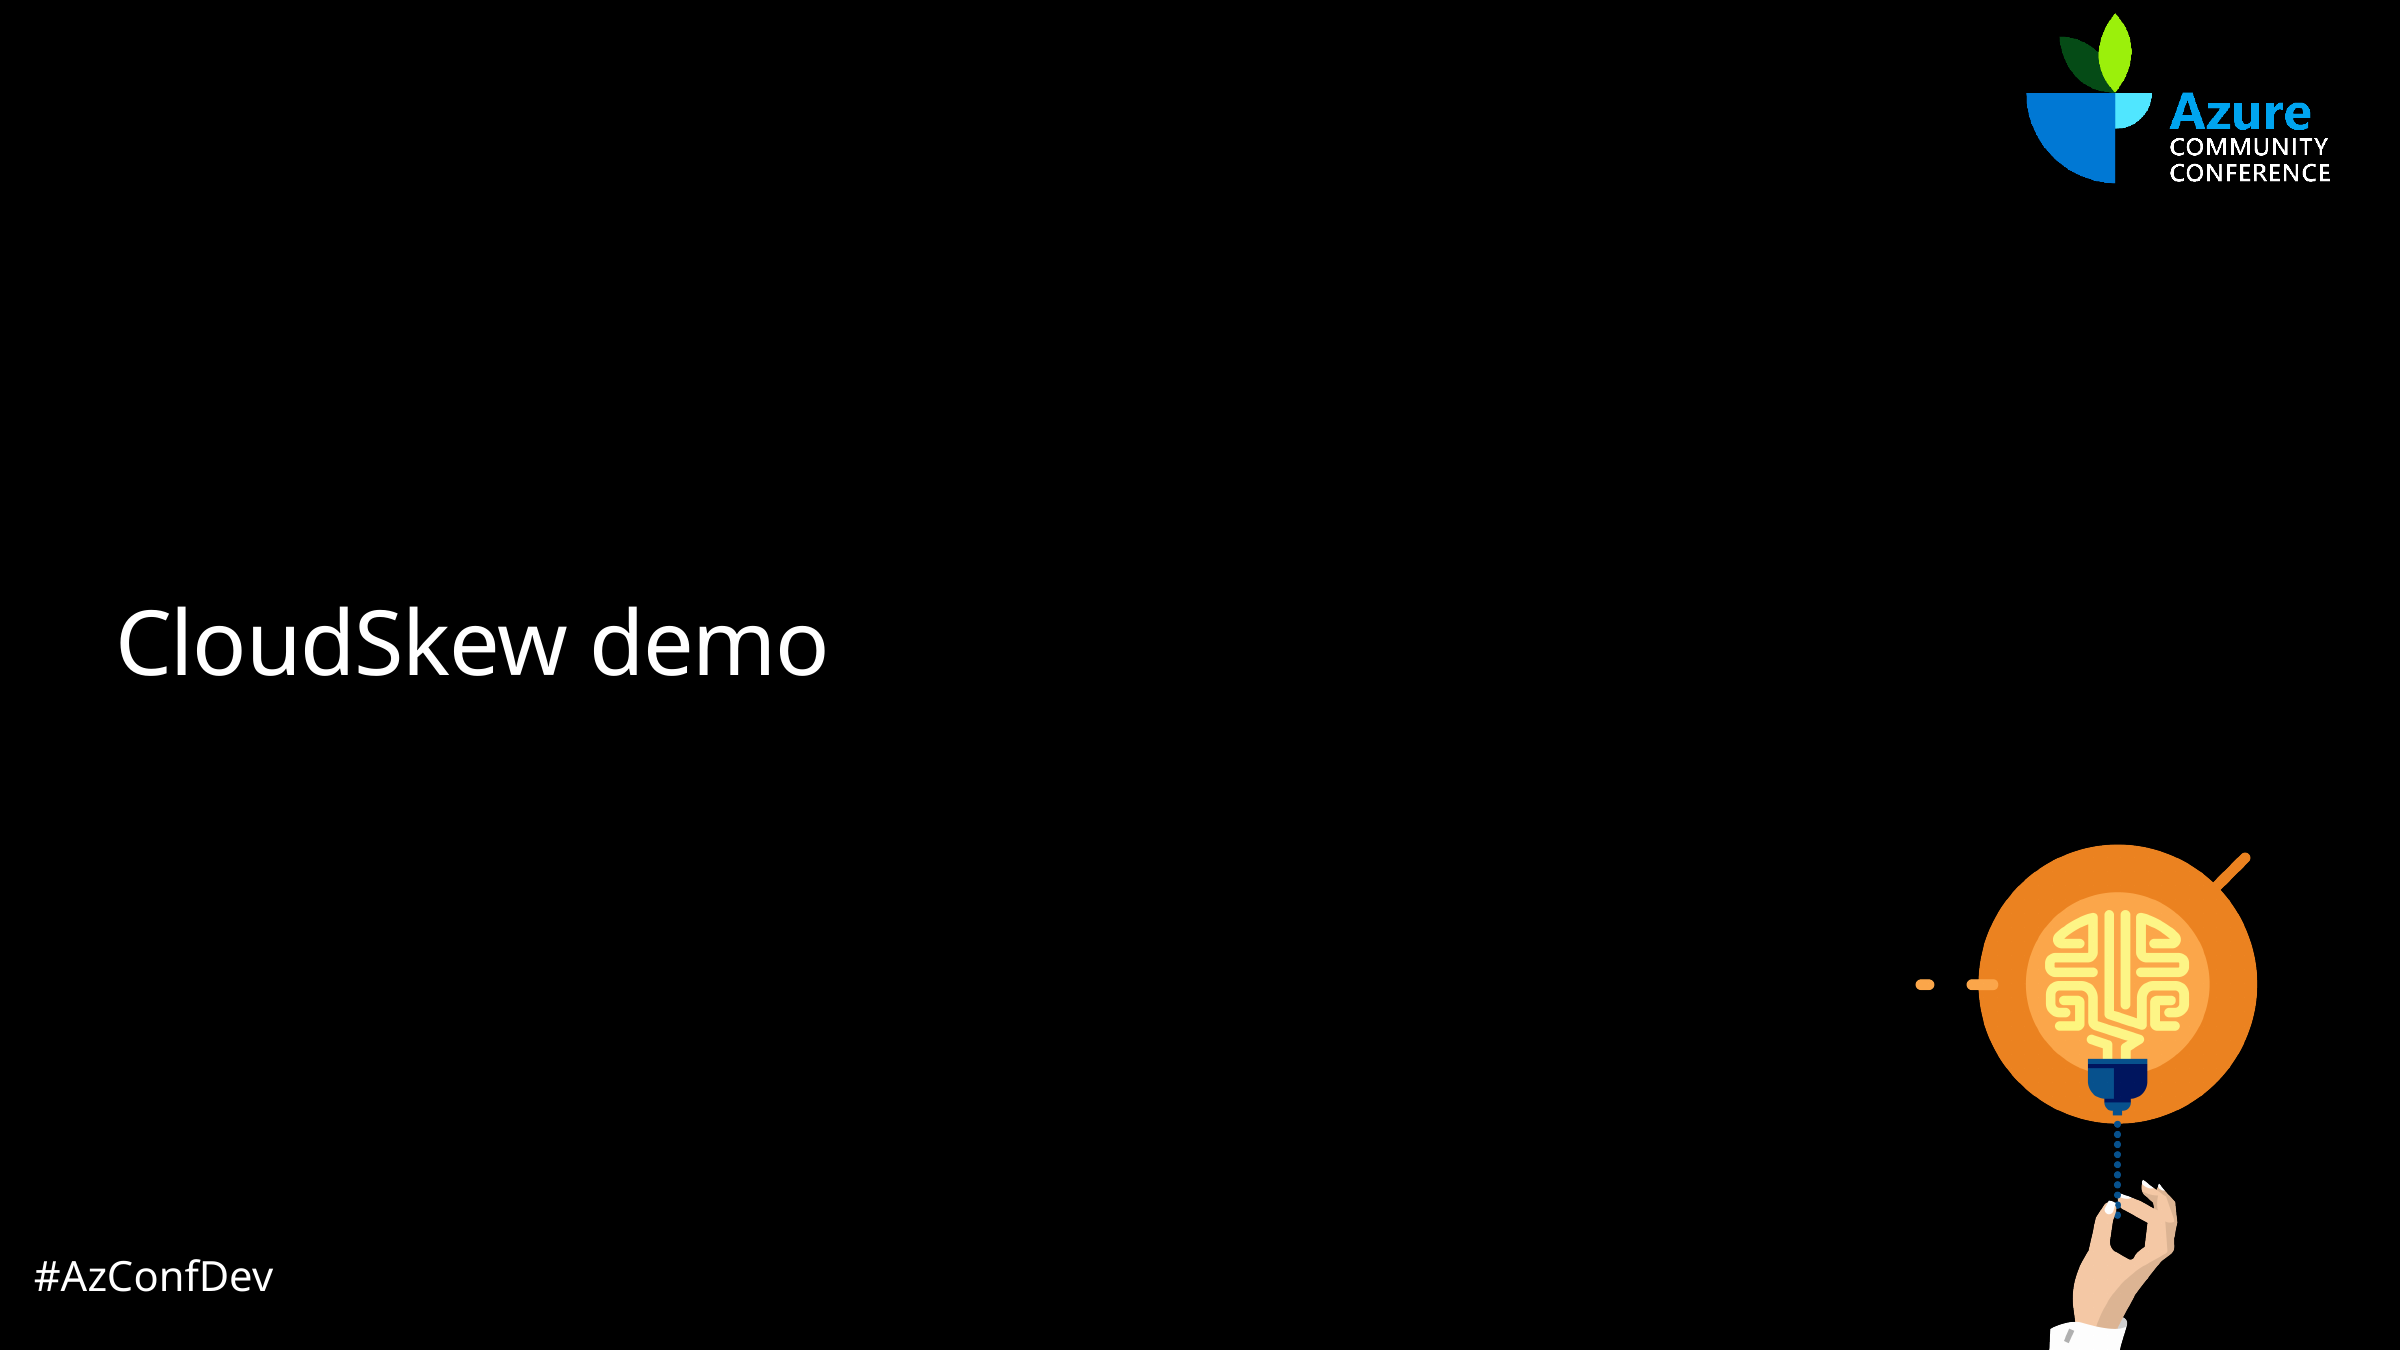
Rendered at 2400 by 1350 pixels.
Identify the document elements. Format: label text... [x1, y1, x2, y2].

picture [2020, 6, 2339, 192]
title CloudSkew demo [115, 597, 1916, 696]
picture [1915, 843, 2258, 1350]
